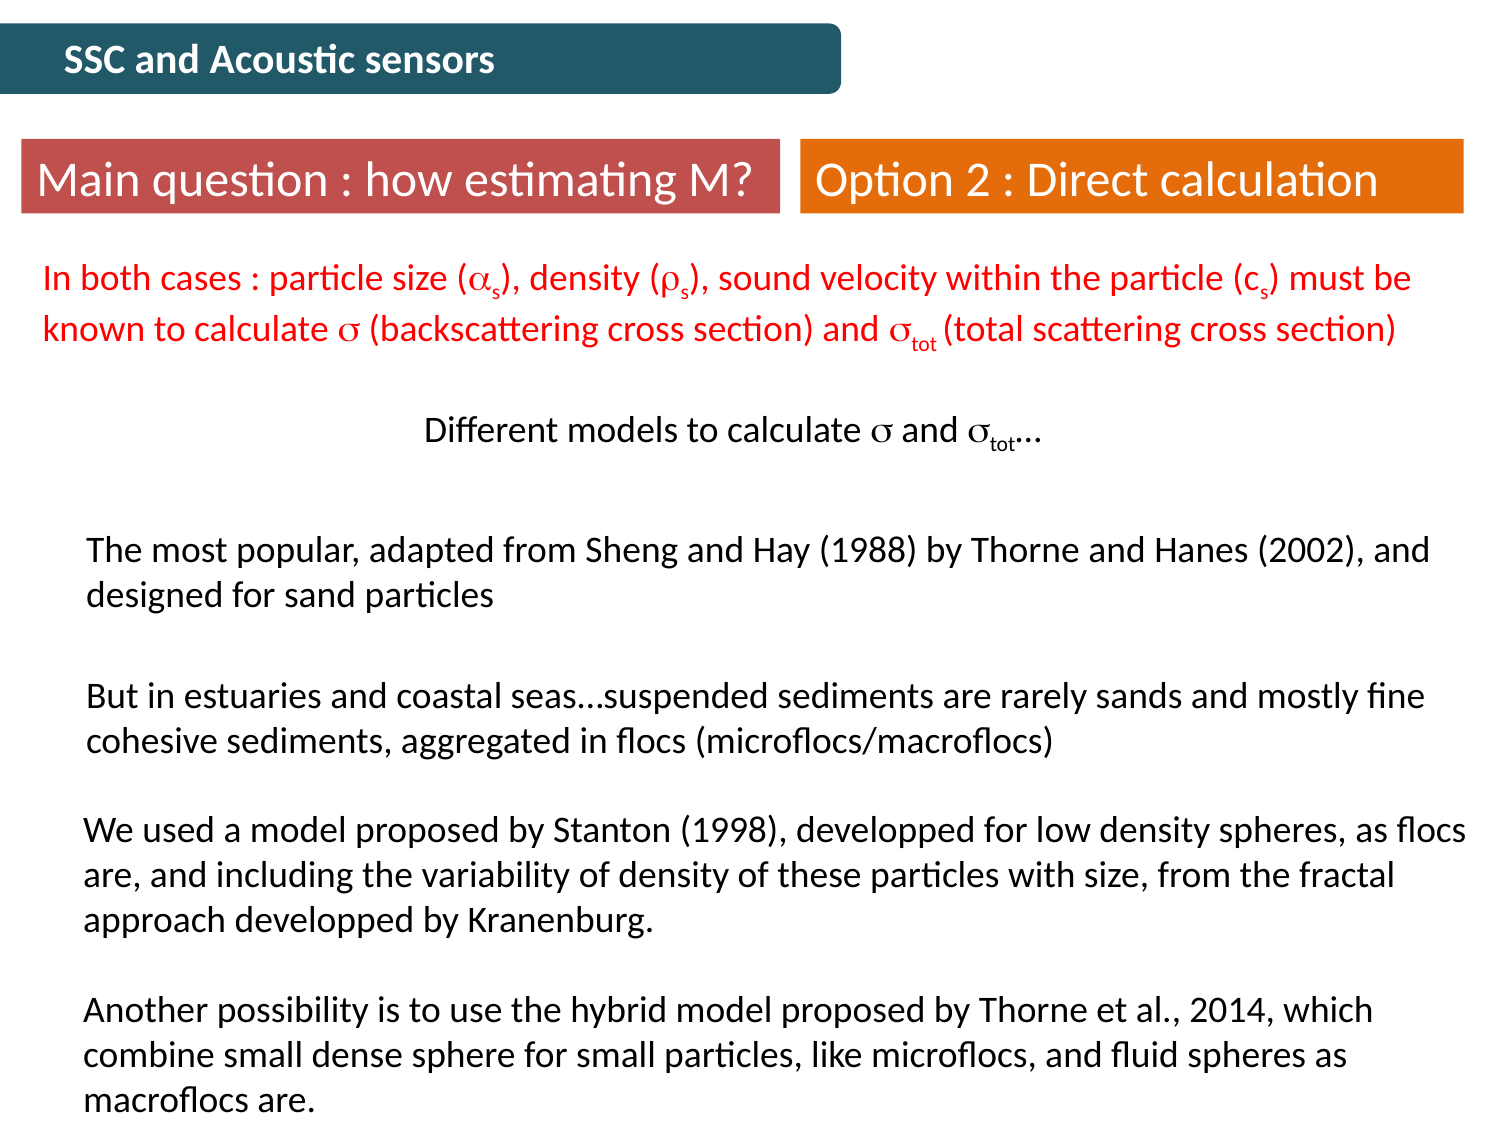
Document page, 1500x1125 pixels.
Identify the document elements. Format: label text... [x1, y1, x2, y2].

text_box [0, 21, 844, 96]
text_box In both cases : particle size (as), density (rs), sound velocity within the particle (cs) must be known to calculate s (backscattering cross section) and stot (total scattering cross section) [27, 245, 1448, 363]
text_box But in estuaries and coastal seas…suspended sediments are rarely sands and mostly fine cohesive sediments, aggregated in flocs (microflocs/macroflocs) [71, 663, 1464, 769]
text_box SSC and Acoustic sensors [49, 24, 511, 90]
text_box Option 2 : Direct calculation [800, 138, 1464, 214]
text_box Main question : how estimating M? [21, 138, 781, 214]
text_box We used a model proposed by Stanton (1998), developped for low density spheres, as flocs are, and including the variability of density of these particles with size, from the fractal approach developped by Kranenburg. Another possibility is to use the hybrid model proposed by Thorne et al., 2014, which combine small dense sphere for small particles, like microflocs, and fluid spheres as macroflocs are. [68, 797, 1500, 1125]
text_box The most popular, adapted from Sheng and Hay (1988) by Thorne and Hanes (2002), and designed for sand particles [71, 518, 1464, 623]
text_box Different models to calculate s and stot… [409, 397, 1057, 464]
